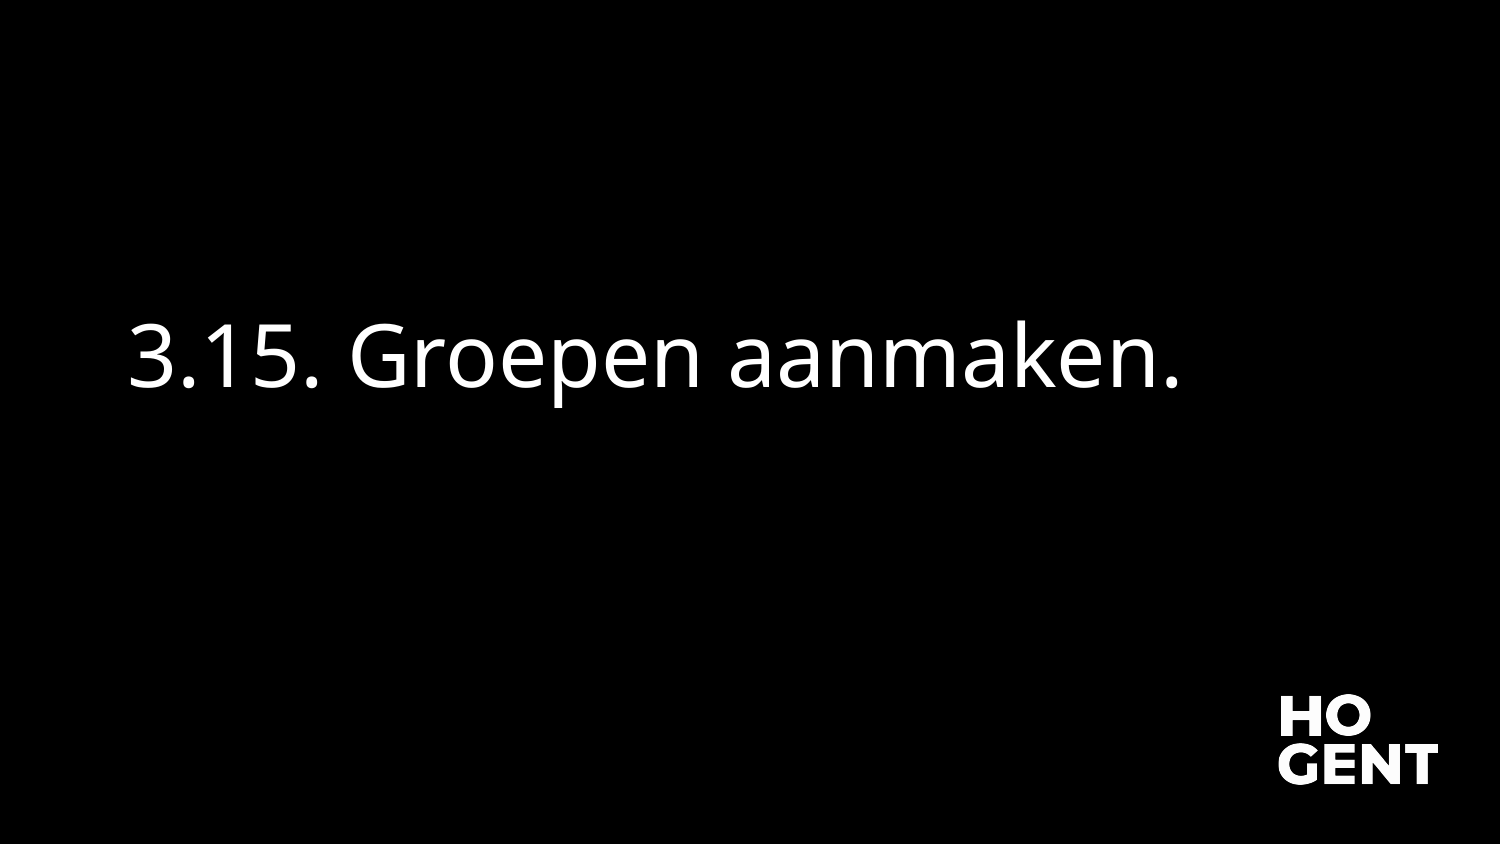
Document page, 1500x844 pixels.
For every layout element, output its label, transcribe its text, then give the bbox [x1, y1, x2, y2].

title 3.15. Groepen aanmaken. [112, 262, 1388, 443]
